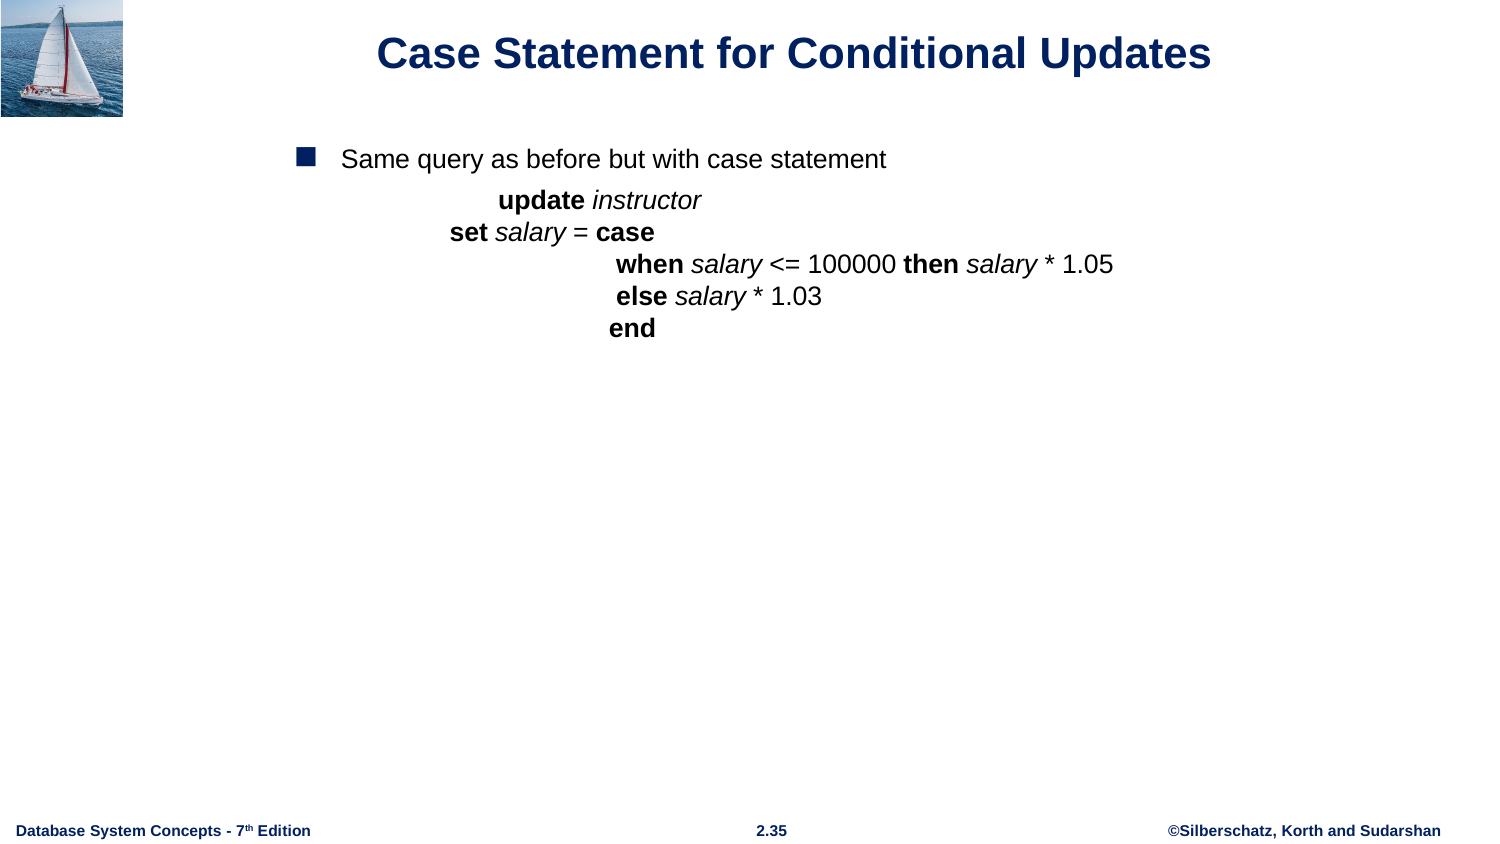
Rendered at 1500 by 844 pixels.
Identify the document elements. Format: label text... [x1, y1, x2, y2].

list Same query as before but with case statement update instructor set salary = case when salary <= 100000 then salary * 1.05 else salary * 1.03 end [283, 134, 1173, 452]
title Case Statement for Conditional Updates [297, 9, 1292, 86]
picture [0, 0, 123, 117]
